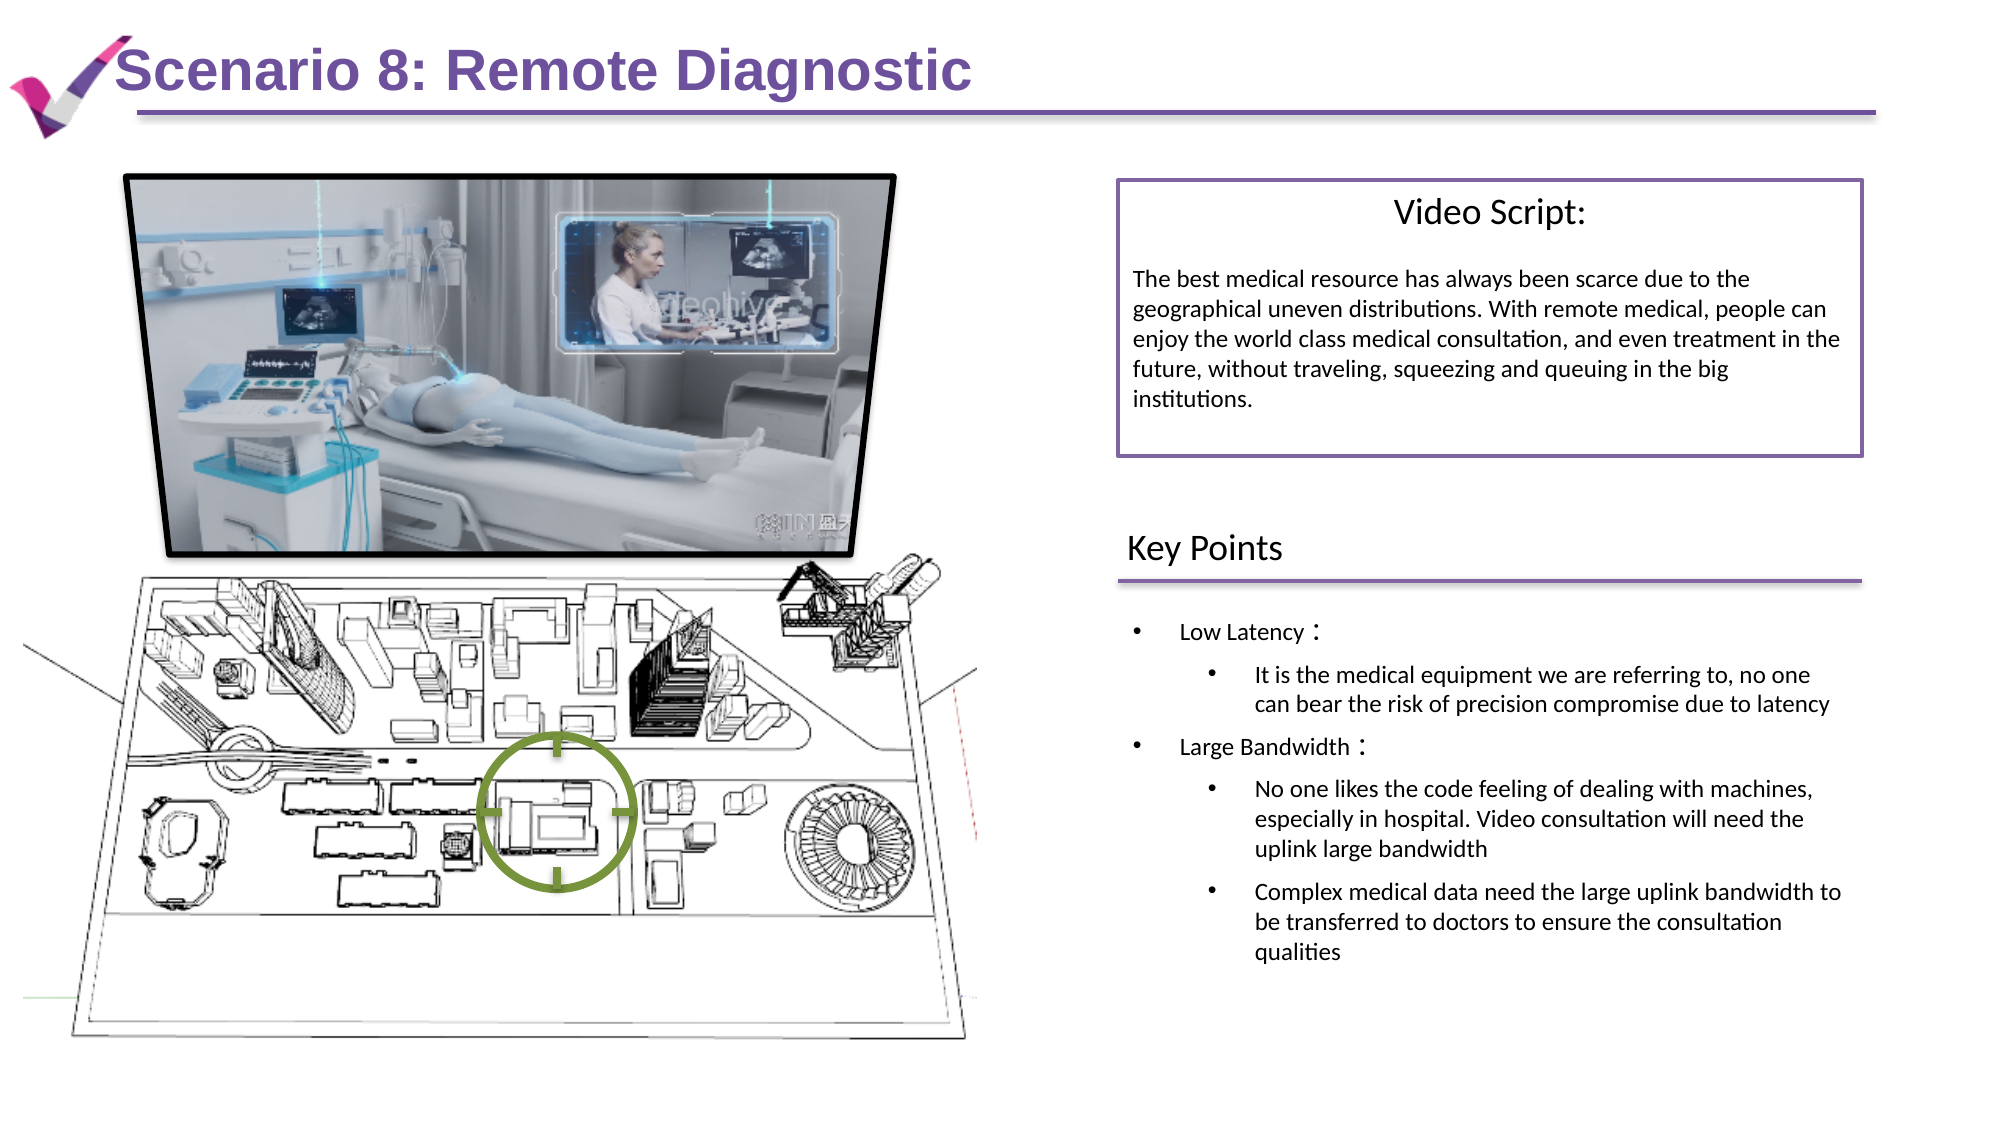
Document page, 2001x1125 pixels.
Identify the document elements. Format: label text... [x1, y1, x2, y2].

text_box Low Latency： It is the medical equipment we are referring to, no one can bear the risk of precision compromise due to latency Large Bandwidth： No one likes the code feeling of dealing with machines, especially in hospital. Video consultation will need the uplink large bandwidth Complex medical data need the large uplink bandwidth to be transferred to doctors to ensure the consultation qualities [1118, 608, 1863, 973]
text_box Key Points [1112, 515, 1299, 575]
picture [0, 0, 138, 176]
picture [23, 546, 977, 1061]
title Scenario 8: Remote Diagnostic [99, 44, 1901, 91]
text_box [479, 735, 634, 890]
text_box Video Script: The best medical resource has always been scarce due to the geographical uneven distributions. With remote medical, people can enjoy the world class medical consultation, and even treatment in the future, without traveling, squeezing and queuing in the big institutions. [1116, 178, 1864, 458]
text_box [125, 175, 895, 544]
